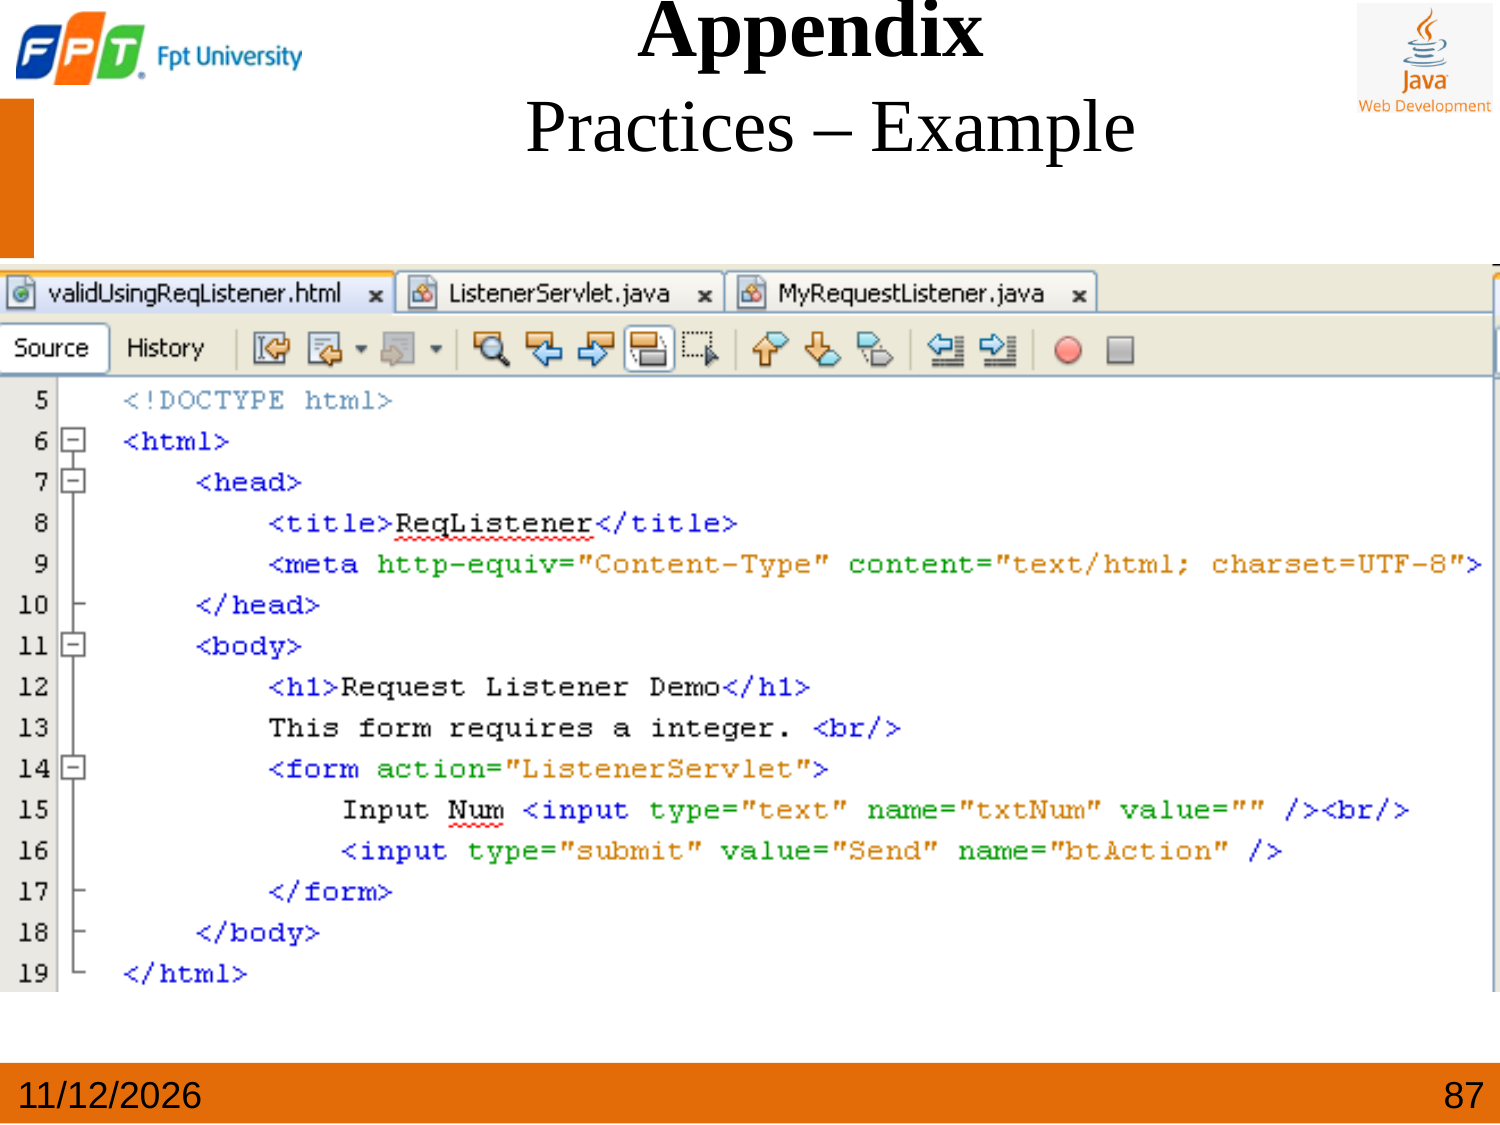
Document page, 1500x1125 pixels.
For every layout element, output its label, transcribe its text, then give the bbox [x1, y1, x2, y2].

slide_number 87 [1050, 1063, 1500, 1124]
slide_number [2, 1063, 231, 1123]
picture [16, 11, 150, 85]
picture [0, 264, 1500, 992]
title Appendix Practices – Example [150, 0, 1500, 158]
